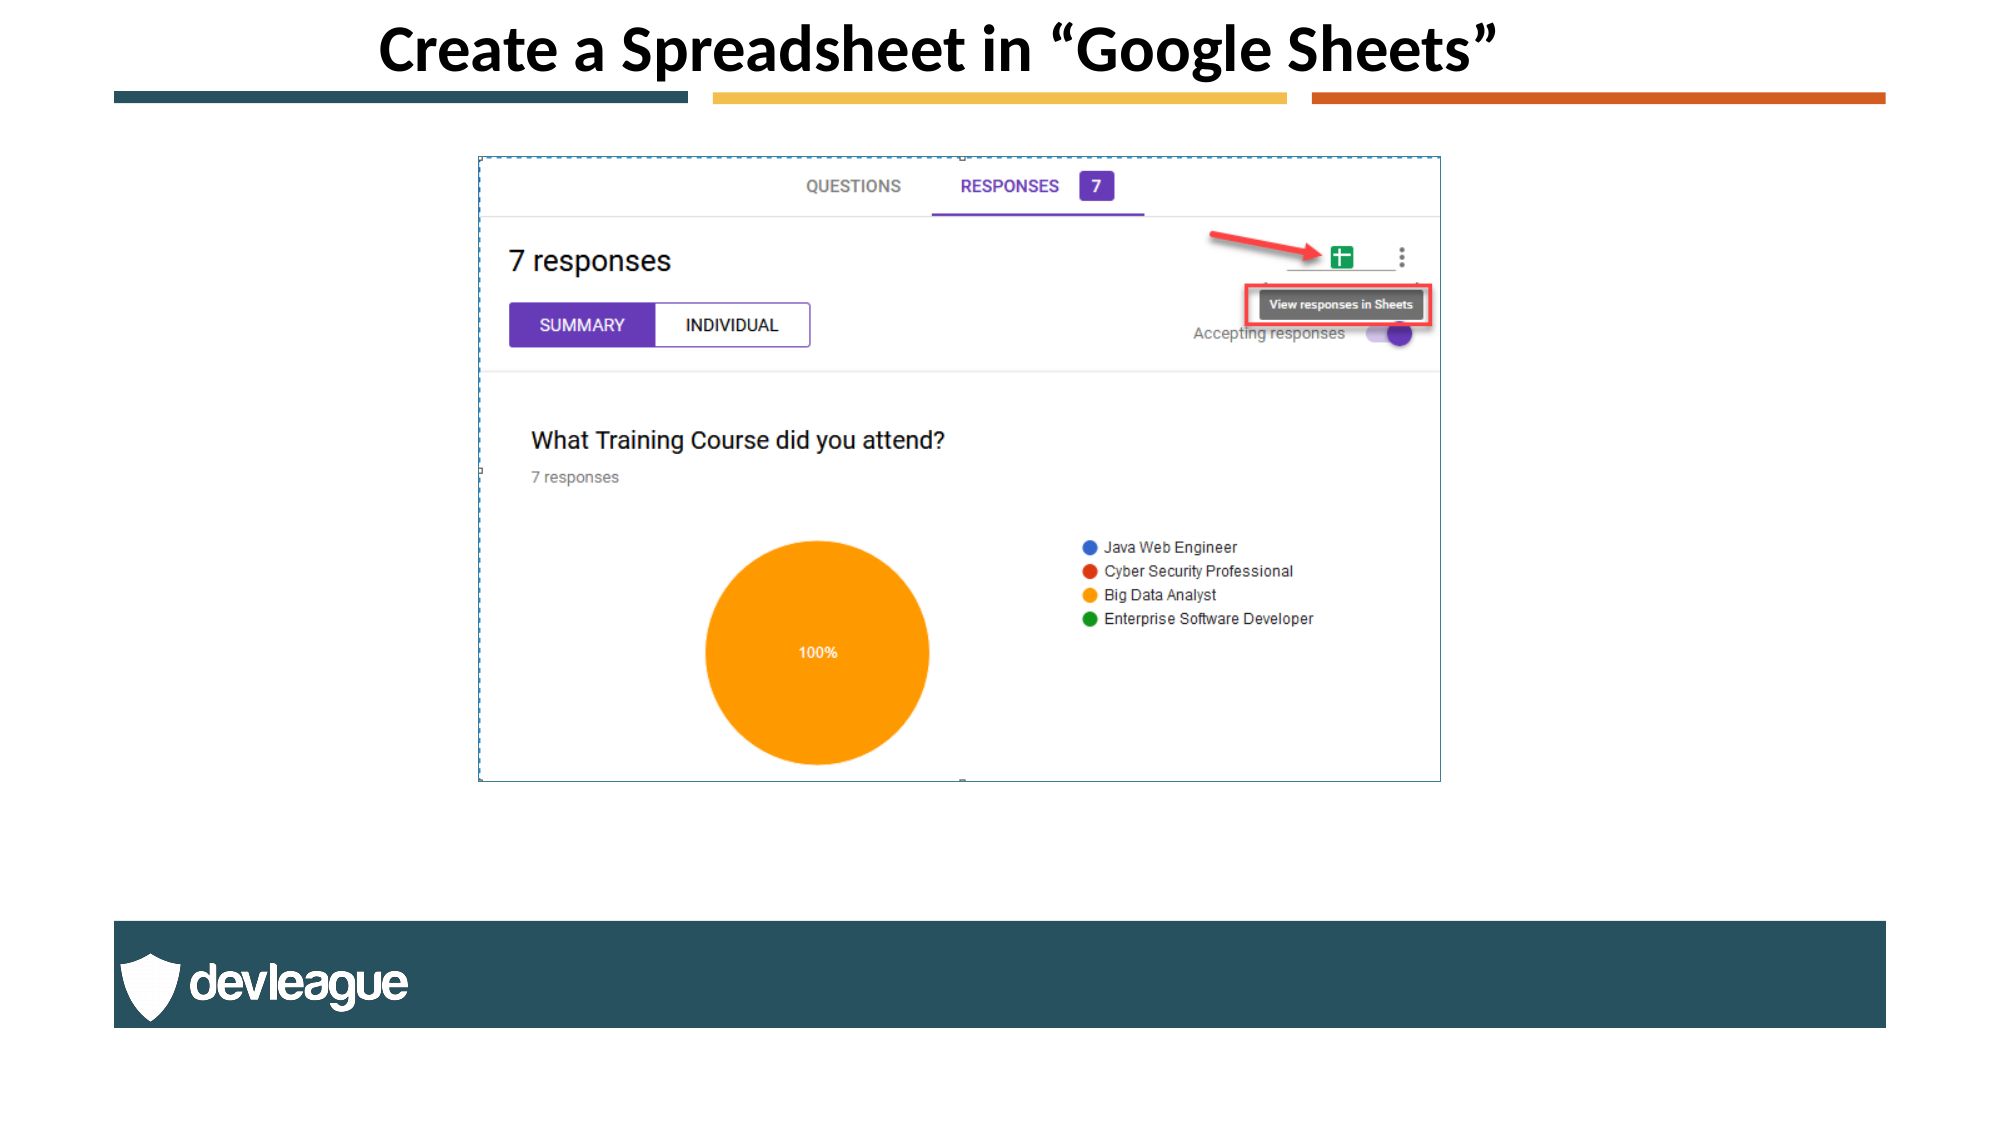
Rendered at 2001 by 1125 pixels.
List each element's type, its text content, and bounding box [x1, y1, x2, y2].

text_box Create a Spreadsheet in “Google Sheets” [364, 0, 1517, 92]
picture [120, 953, 412, 1022]
text_box [712, 92, 1288, 105]
picture [478, 156, 1441, 782]
text_box [1311, 91, 1887, 105]
text_box [113, 90, 689, 104]
text_box [113, 920, 1887, 1029]
